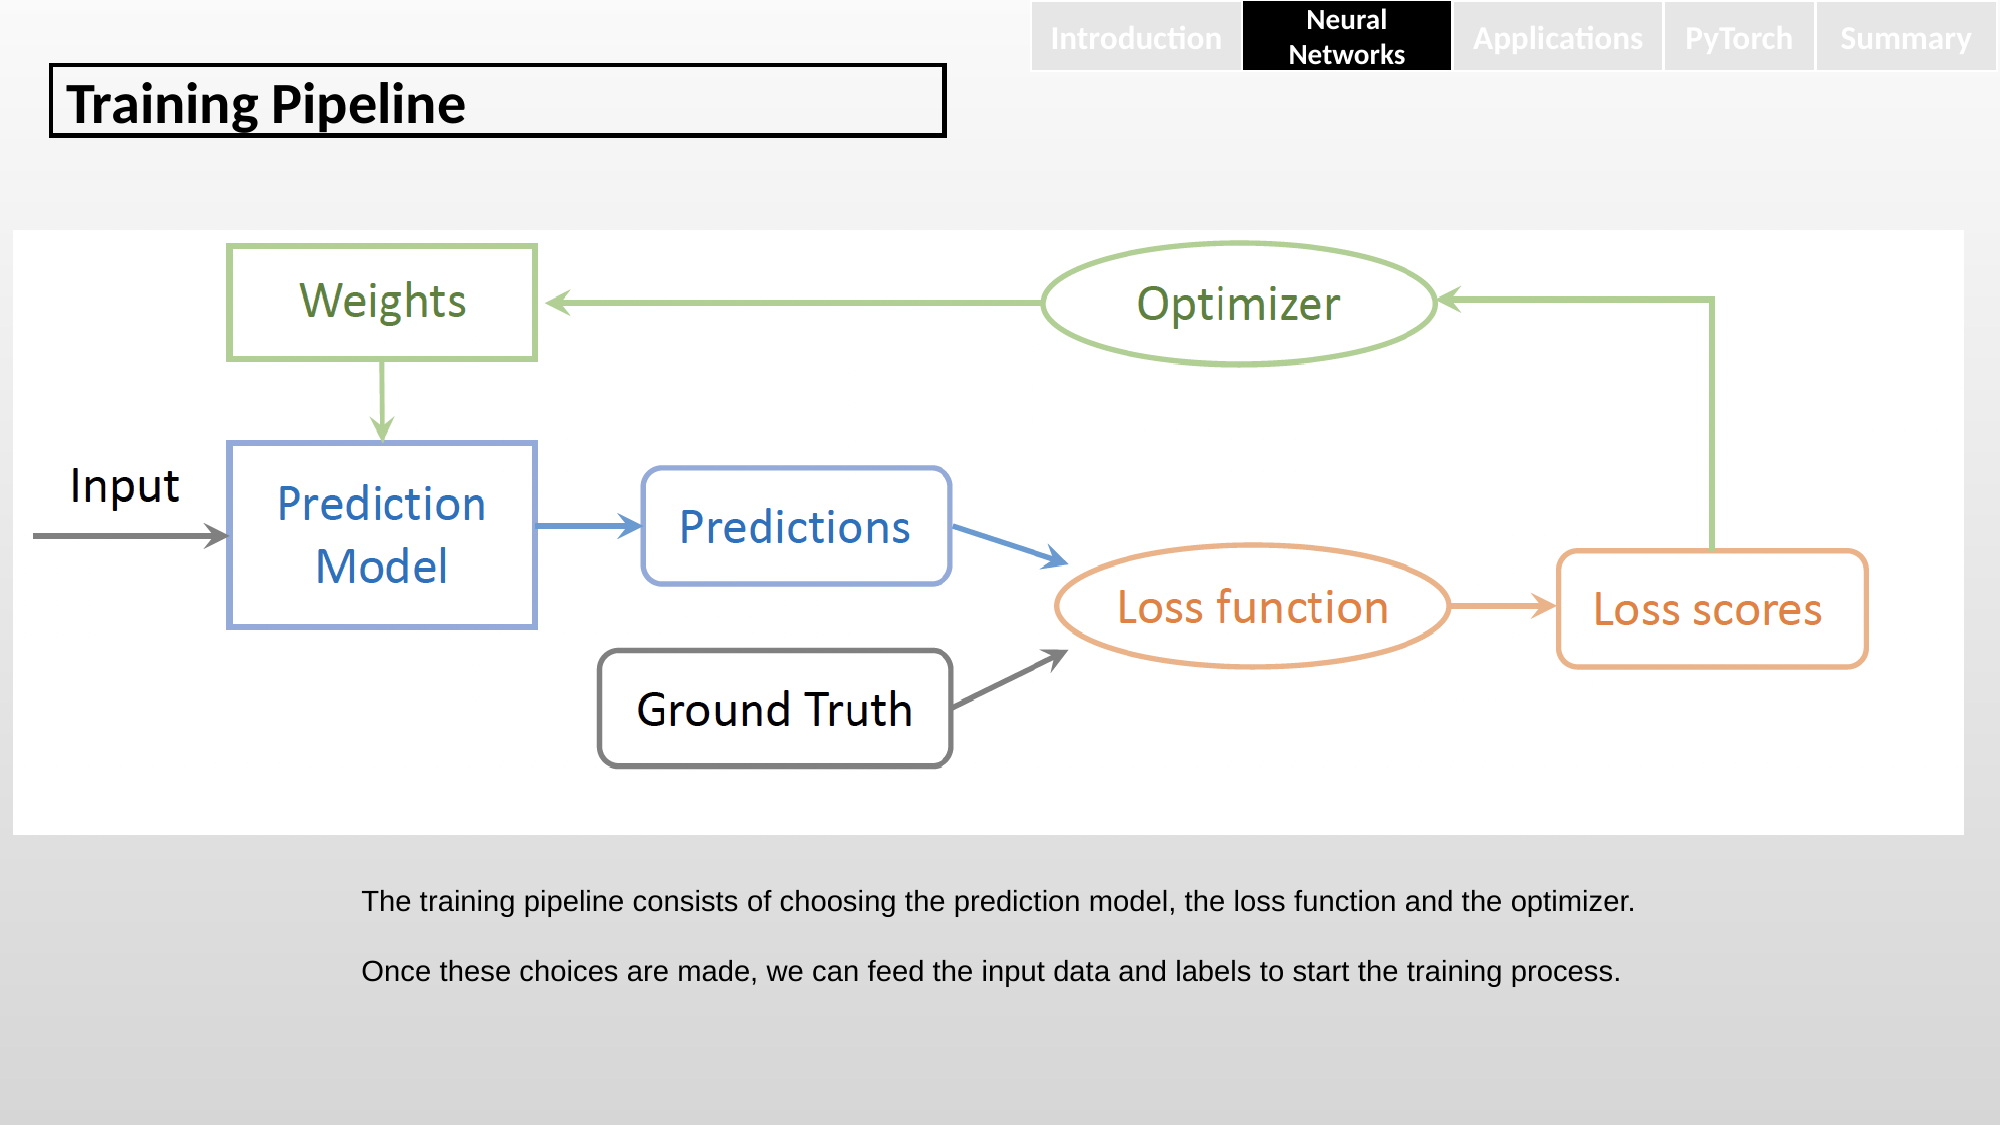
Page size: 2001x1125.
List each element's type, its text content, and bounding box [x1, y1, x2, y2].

text_box Training Pipeline [51, 65, 945, 136]
picture [13, 230, 1964, 836]
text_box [1030, 0, 1998, 72]
text_box The training pipeline consists of choosing the prediction model, the loss function and the optimizer. Once these choices are made, we can feed the input data and labels to start the training process. [346, 874, 1654, 995]
